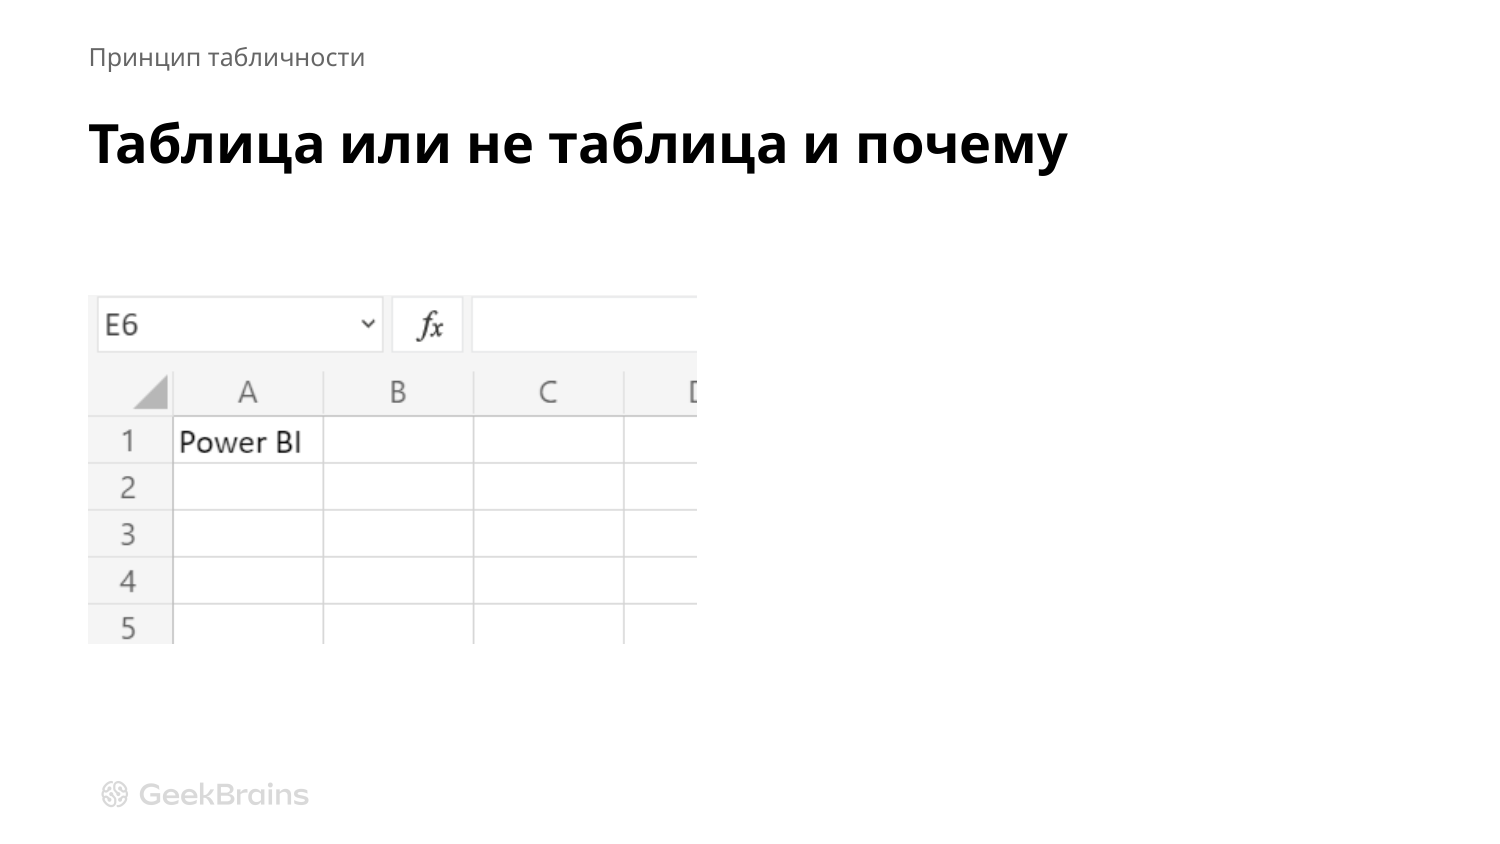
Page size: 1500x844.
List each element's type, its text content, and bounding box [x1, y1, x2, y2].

picture [88, 294, 697, 644]
subtitle Принцип табличности [88, 24, 1412, 84]
title Таблица или не таблица и почему [88, 118, 1412, 260]
picture [88, 767, 322, 822]
